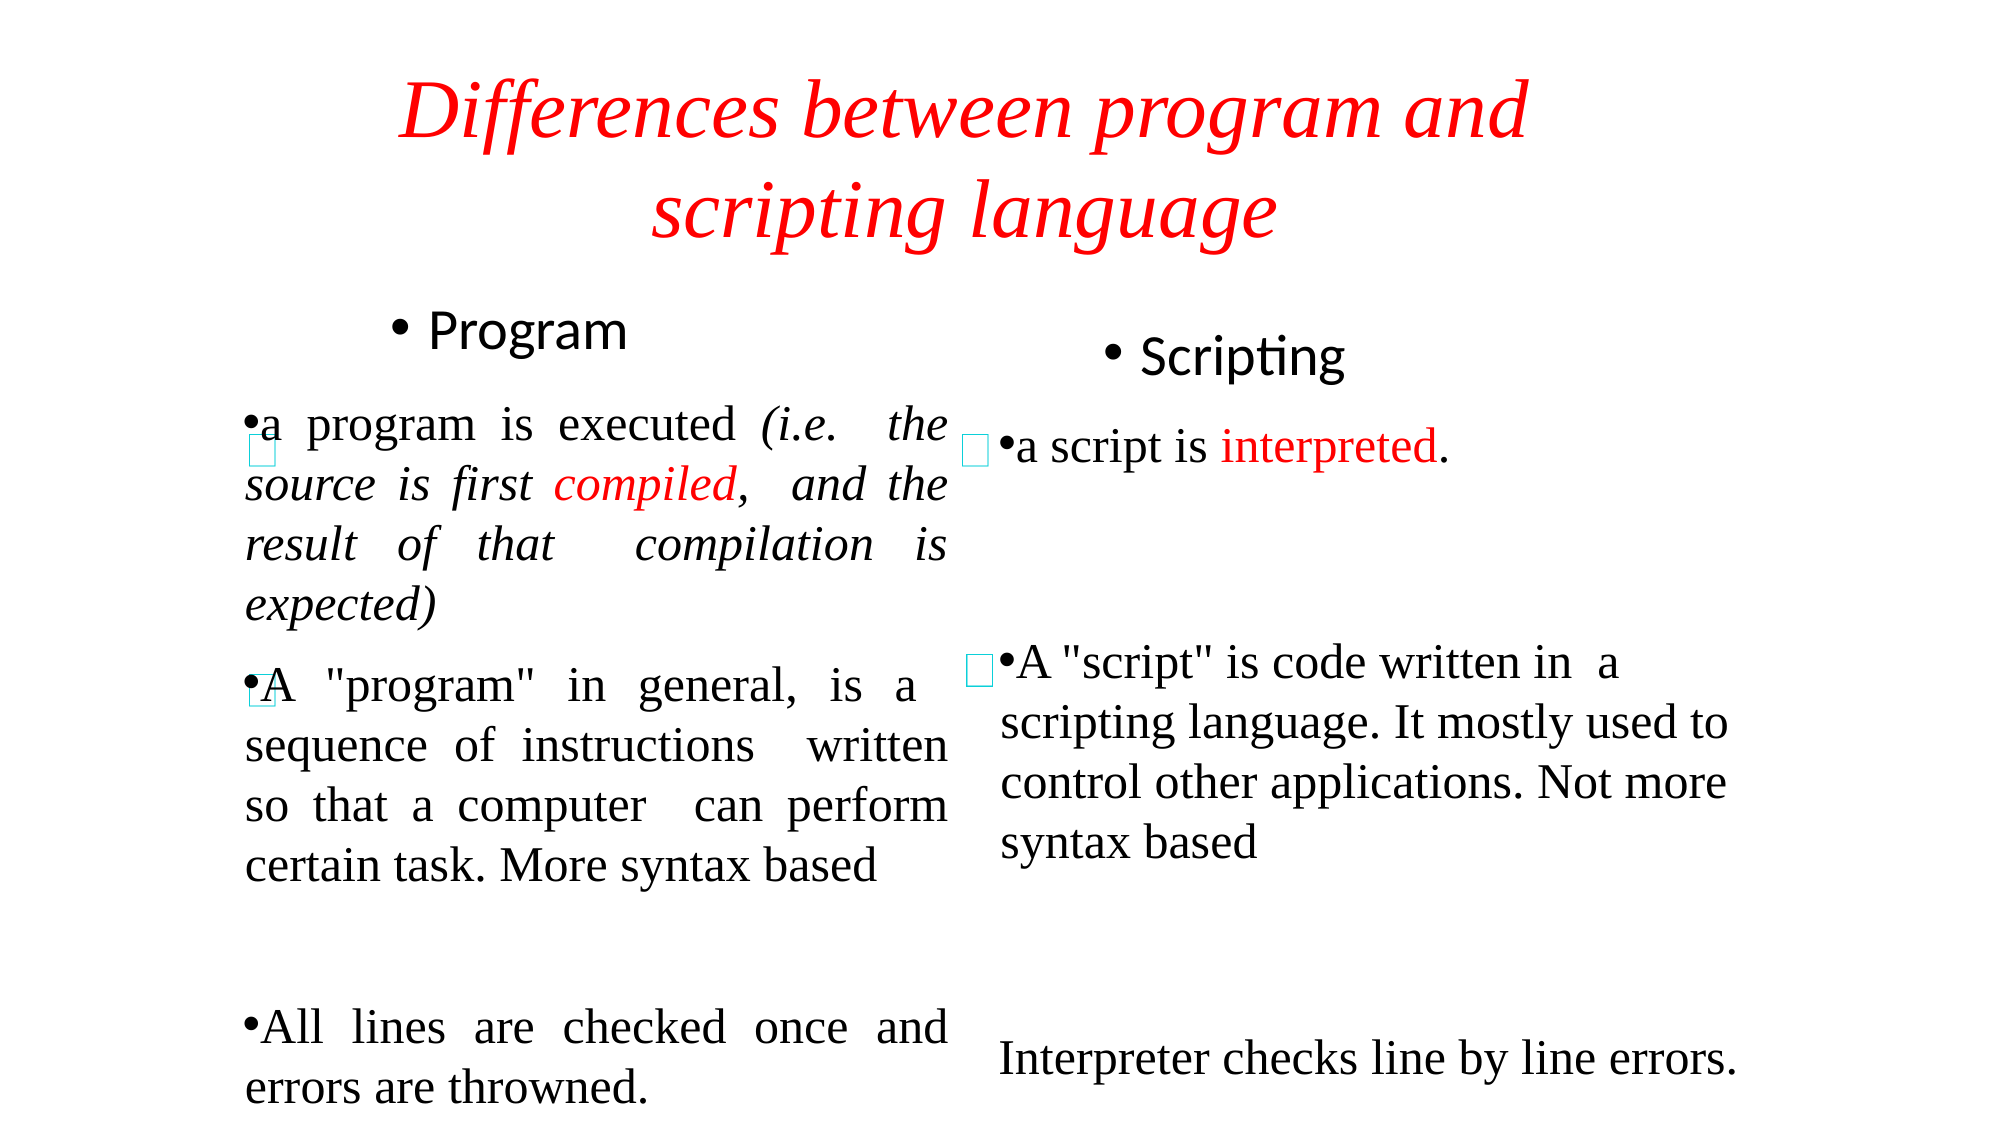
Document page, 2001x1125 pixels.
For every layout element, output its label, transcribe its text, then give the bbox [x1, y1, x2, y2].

text_box [959, 640, 998, 698]
title Differences between program and scripting language [397, 51, 1669, 254]
list Scripting a script is interpreted. A "script" is code written in a scripting language. It mostly used to control other applications. Not more syntax based Interpreter checks line by line errors. [998, 284, 1790, 1085]
text_box [955, 420, 998, 477]
list Program a program is executed (i.e. the source is first compiled, and the result of that compilation is expected) A "program" in general, is a sequence of instructions written so that a computer can perform certain task. More syntax based All lines are checked once and errors are throwned. [242, 254, 950, 1114]
